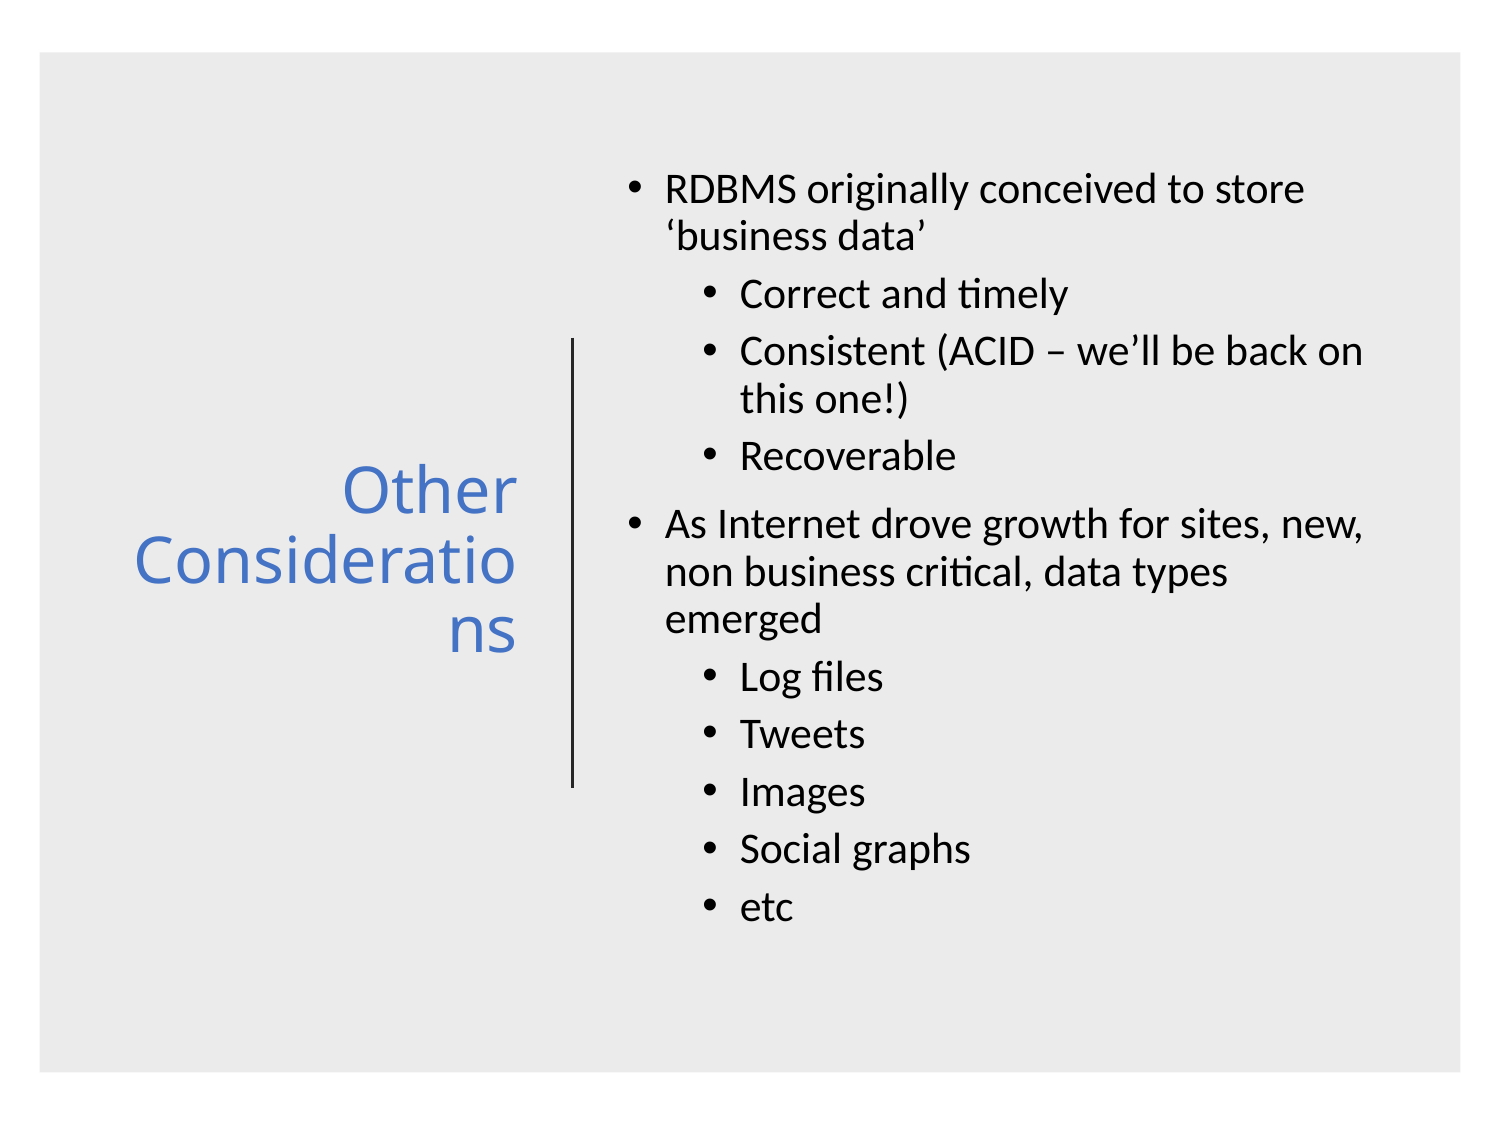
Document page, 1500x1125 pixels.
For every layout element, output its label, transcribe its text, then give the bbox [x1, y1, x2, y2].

title Other Considerations [103, 158, 533, 967]
list RDBMS originally conceived to store ‘business data’ Correct and timely Consistent (ACID – we’ll be back on this one!) Recoverable As Internet drove growth for sites, new, non business critical, data types emerged Log files Tweets Images Social graphs etc [612, 158, 1397, 967]
text_box [38, 51, 1461, 1073]
